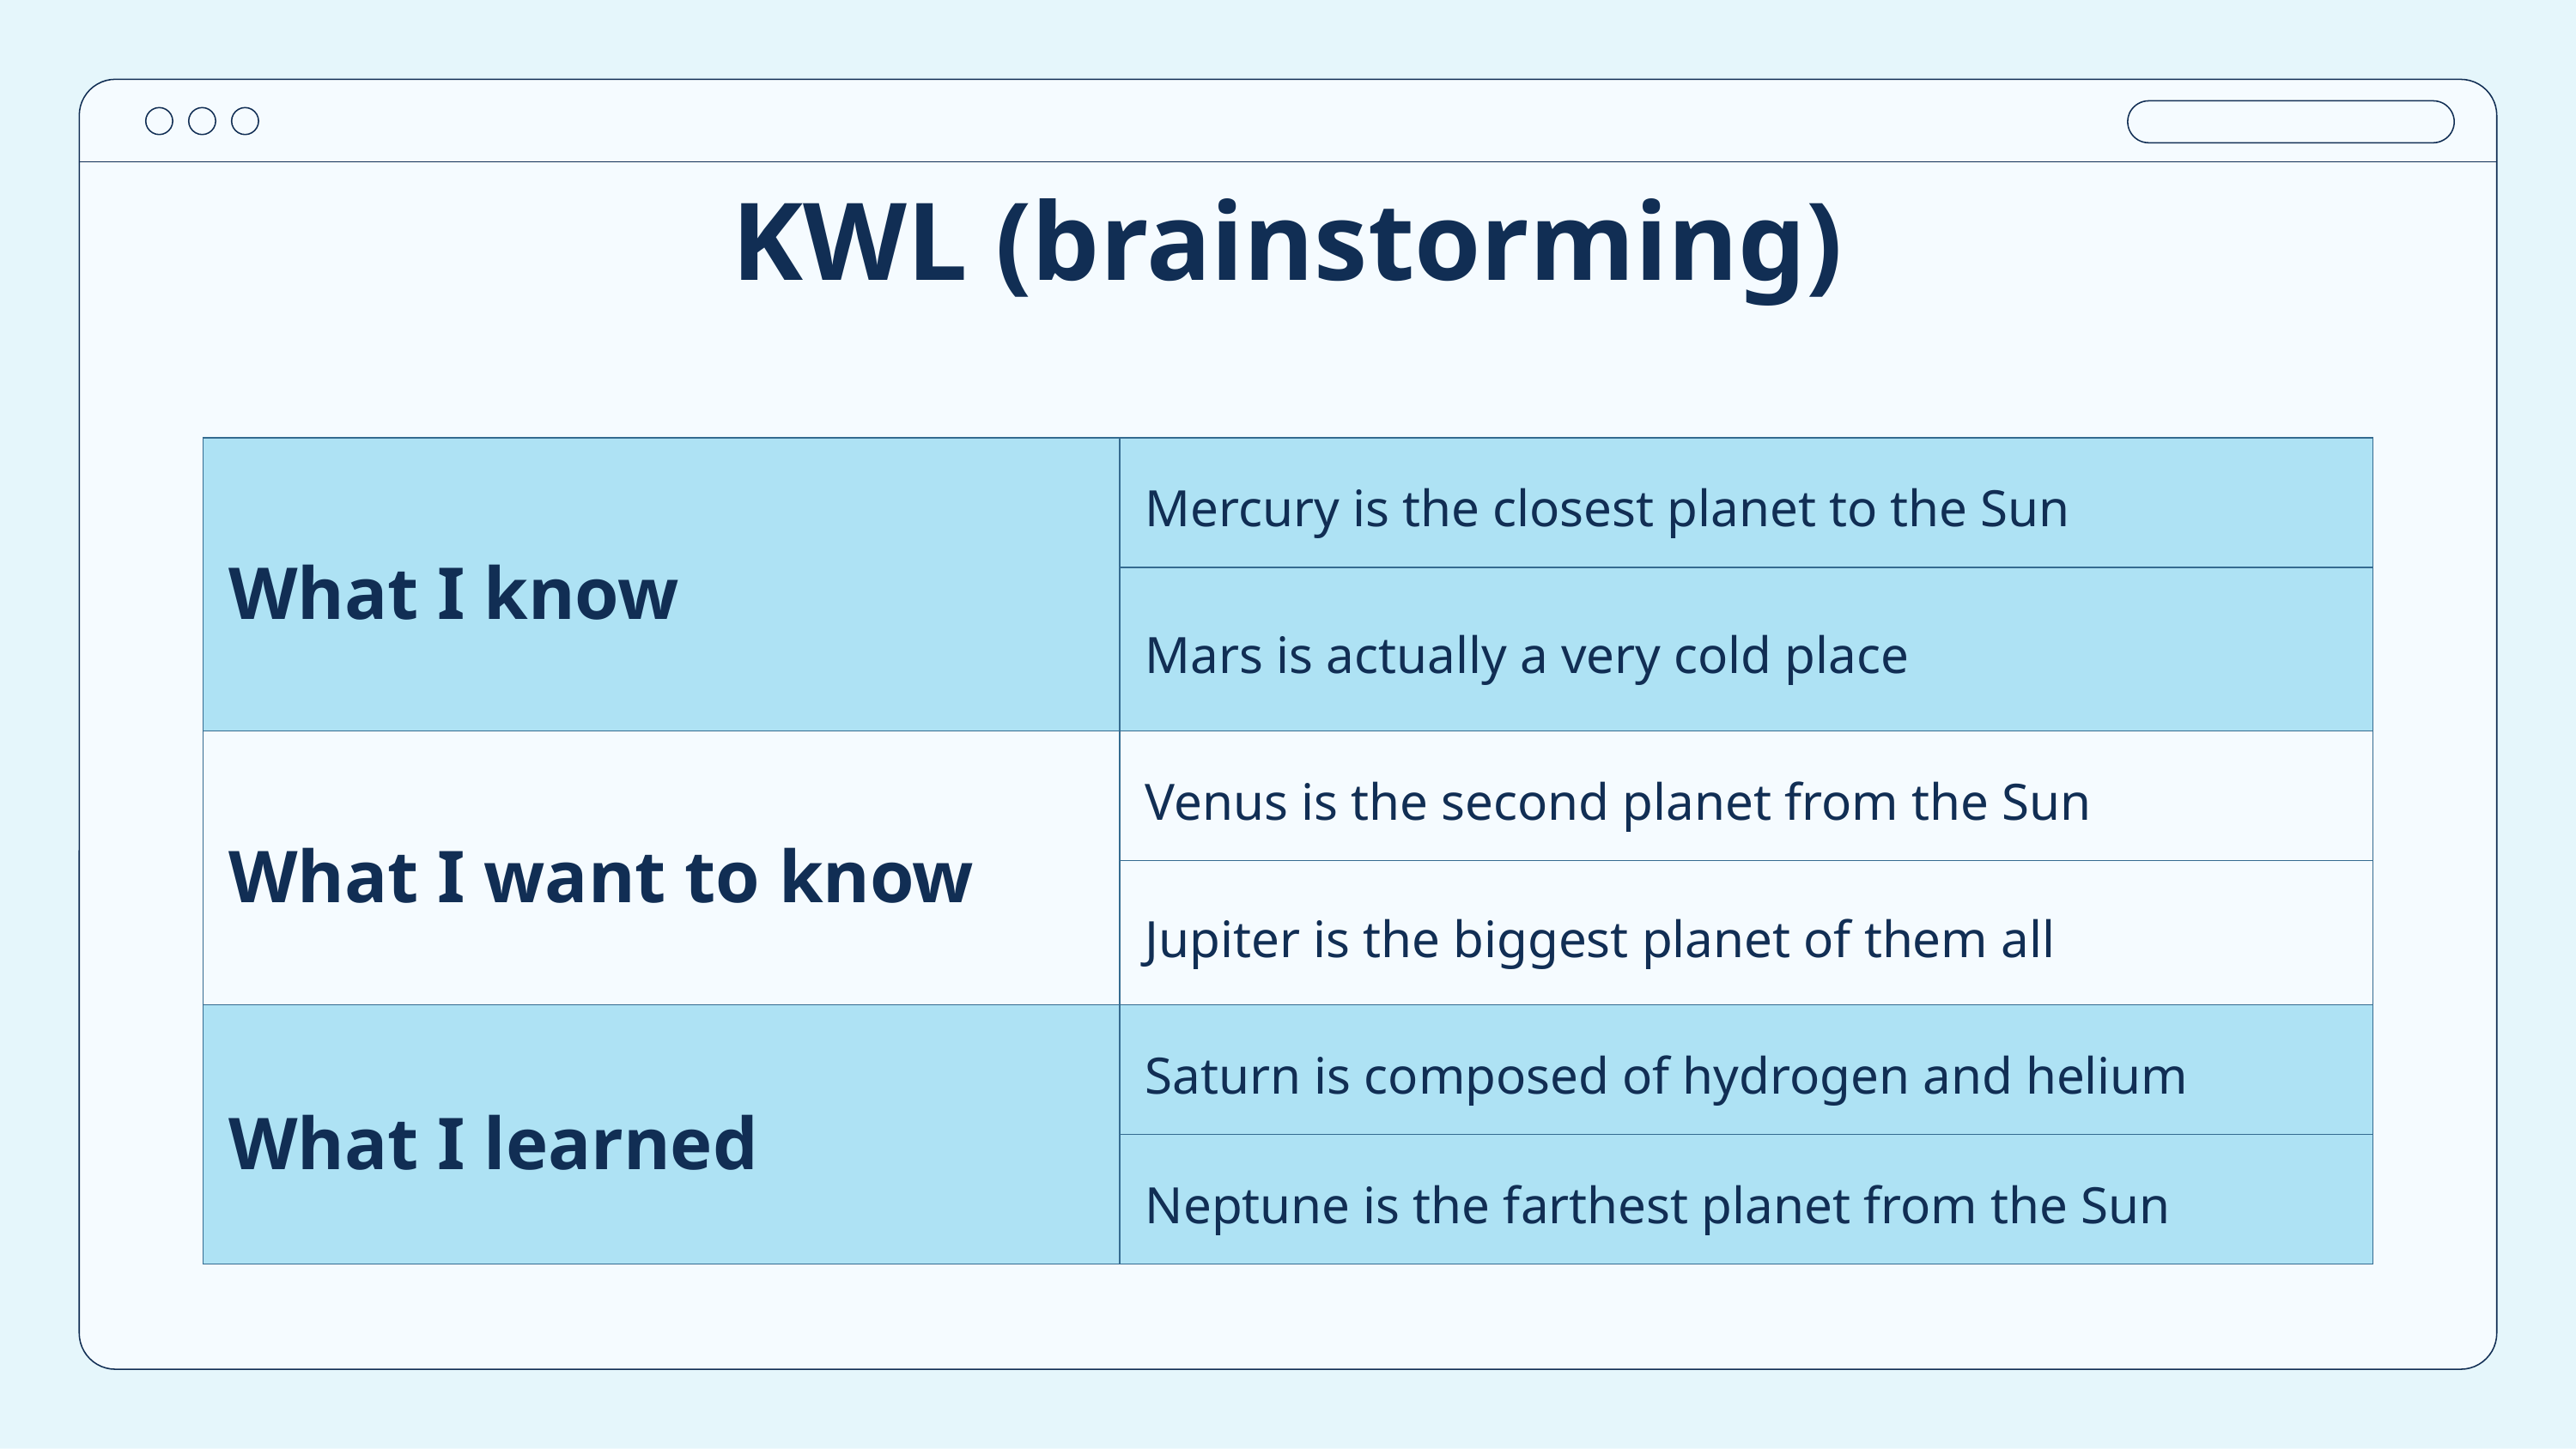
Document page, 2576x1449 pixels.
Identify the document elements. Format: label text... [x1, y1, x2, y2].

title KWL (brainstorming) [203, 147, 2373, 308]
table_cell Mars is actually a very cold place [1121, 568, 2372, 731]
table_header What I know [204, 439, 1119, 731]
table_header Mercury is the closest planet to the Sun [1121, 439, 2372, 567]
table_cell Saturn is composed of hydrogen and helium [1121, 1005, 2372, 1134]
table_cell What I want to know [204, 731, 1119, 1004]
table_cell Venus is the second planet from the Sun [1121, 731, 2372, 860]
table_cell Neptune is the farthest planet from the Sun [1121, 1135, 2372, 1264]
table_cell What I learned [204, 1005, 1119, 1264]
table_cell Jupiter is the biggest planet of them all [1121, 861, 2372, 1004]
